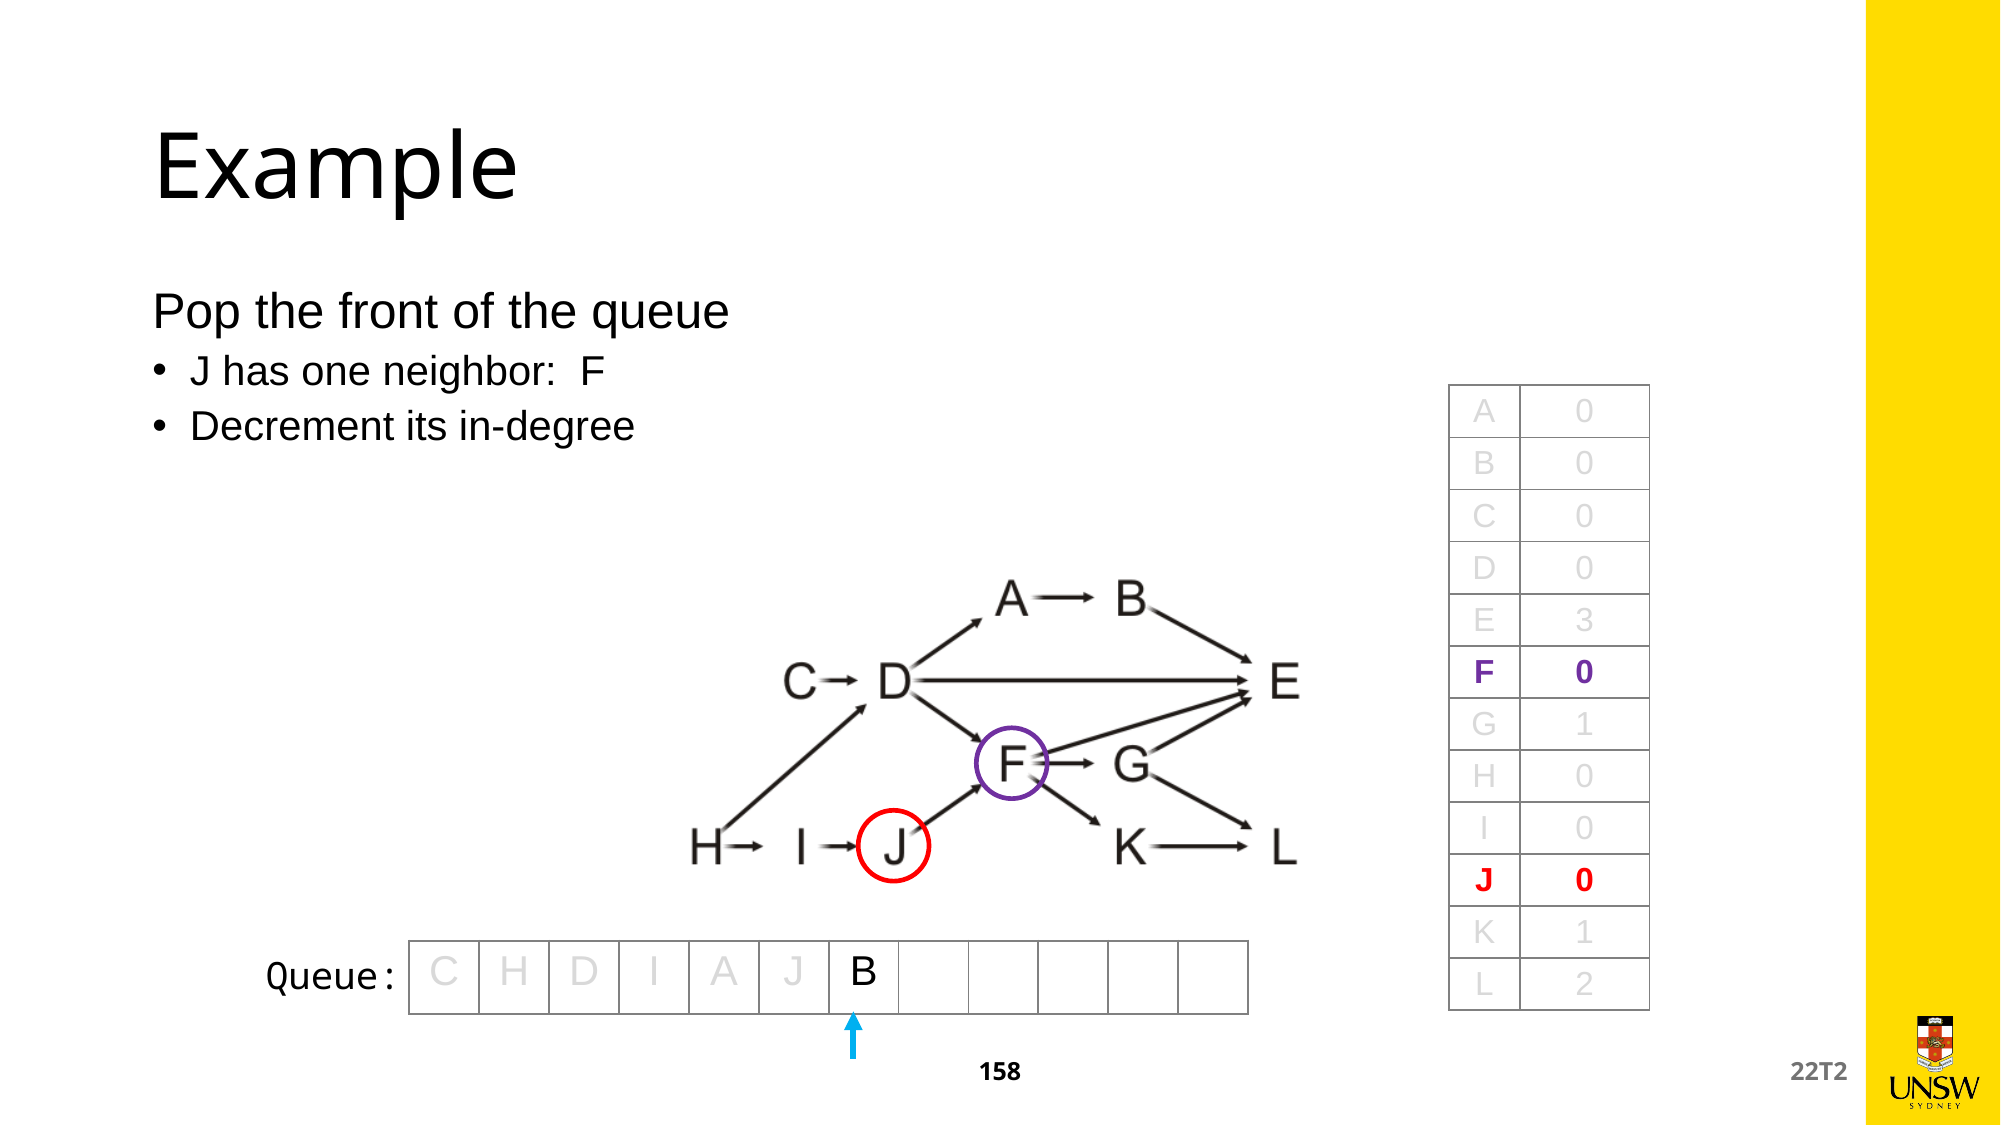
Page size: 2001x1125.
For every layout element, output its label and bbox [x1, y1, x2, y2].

table_cell [1450, 595, 1519, 645]
table_cell [1450, 438, 1519, 489]
table_header [620, 942, 688, 1013]
table_header [899, 942, 968, 1013]
table_header [1521, 386, 1649, 437]
table_cell [1521, 542, 1649, 593]
table_cell [1450, 542, 1519, 593]
table_header [1450, 386, 1519, 437]
table_header [830, 942, 898, 1013]
table_header [1039, 942, 1107, 1013]
table_cell [1450, 699, 1519, 749]
table_cell [1521, 751, 1649, 801]
title [137, 59, 1863, 277]
table_cell [1521, 907, 1649, 957]
table_cell [1521, 855, 1649, 905]
list [137, 277, 1863, 992]
table_header [969, 942, 1037, 1013]
picture [669, 562, 1331, 882]
table_cell [1521, 647, 1649, 697]
table_cell [1450, 751, 1519, 801]
table_header [690, 942, 758, 1013]
table_header [760, 942, 828, 1013]
table_cell [1450, 855, 1519, 905]
table_cell [1521, 959, 1649, 1009]
slide_number [774, 1042, 1225, 1103]
table_cell [1521, 438, 1649, 489]
table_cell [1521, 803, 1649, 853]
picture [1890, 1016, 1980, 1109]
table_header [480, 942, 548, 1013]
table_cell [1450, 490, 1519, 541]
table_cell [1450, 907, 1519, 957]
table_cell [1450, 803, 1519, 853]
table_cell [1521, 490, 1649, 541]
table_cell [1450, 647, 1519, 697]
table_cell [1450, 959, 1519, 1009]
table_header [550, 942, 618, 1013]
table_cell [1521, 699, 1649, 749]
text_box [250, 944, 416, 1005]
table_header [1179, 942, 1247, 1013]
table_cell [1521, 595, 1649, 645]
table_header [1109, 942, 1177, 1013]
table_header [410, 942, 478, 1013]
footer [1225, 1042, 1863, 1103]
